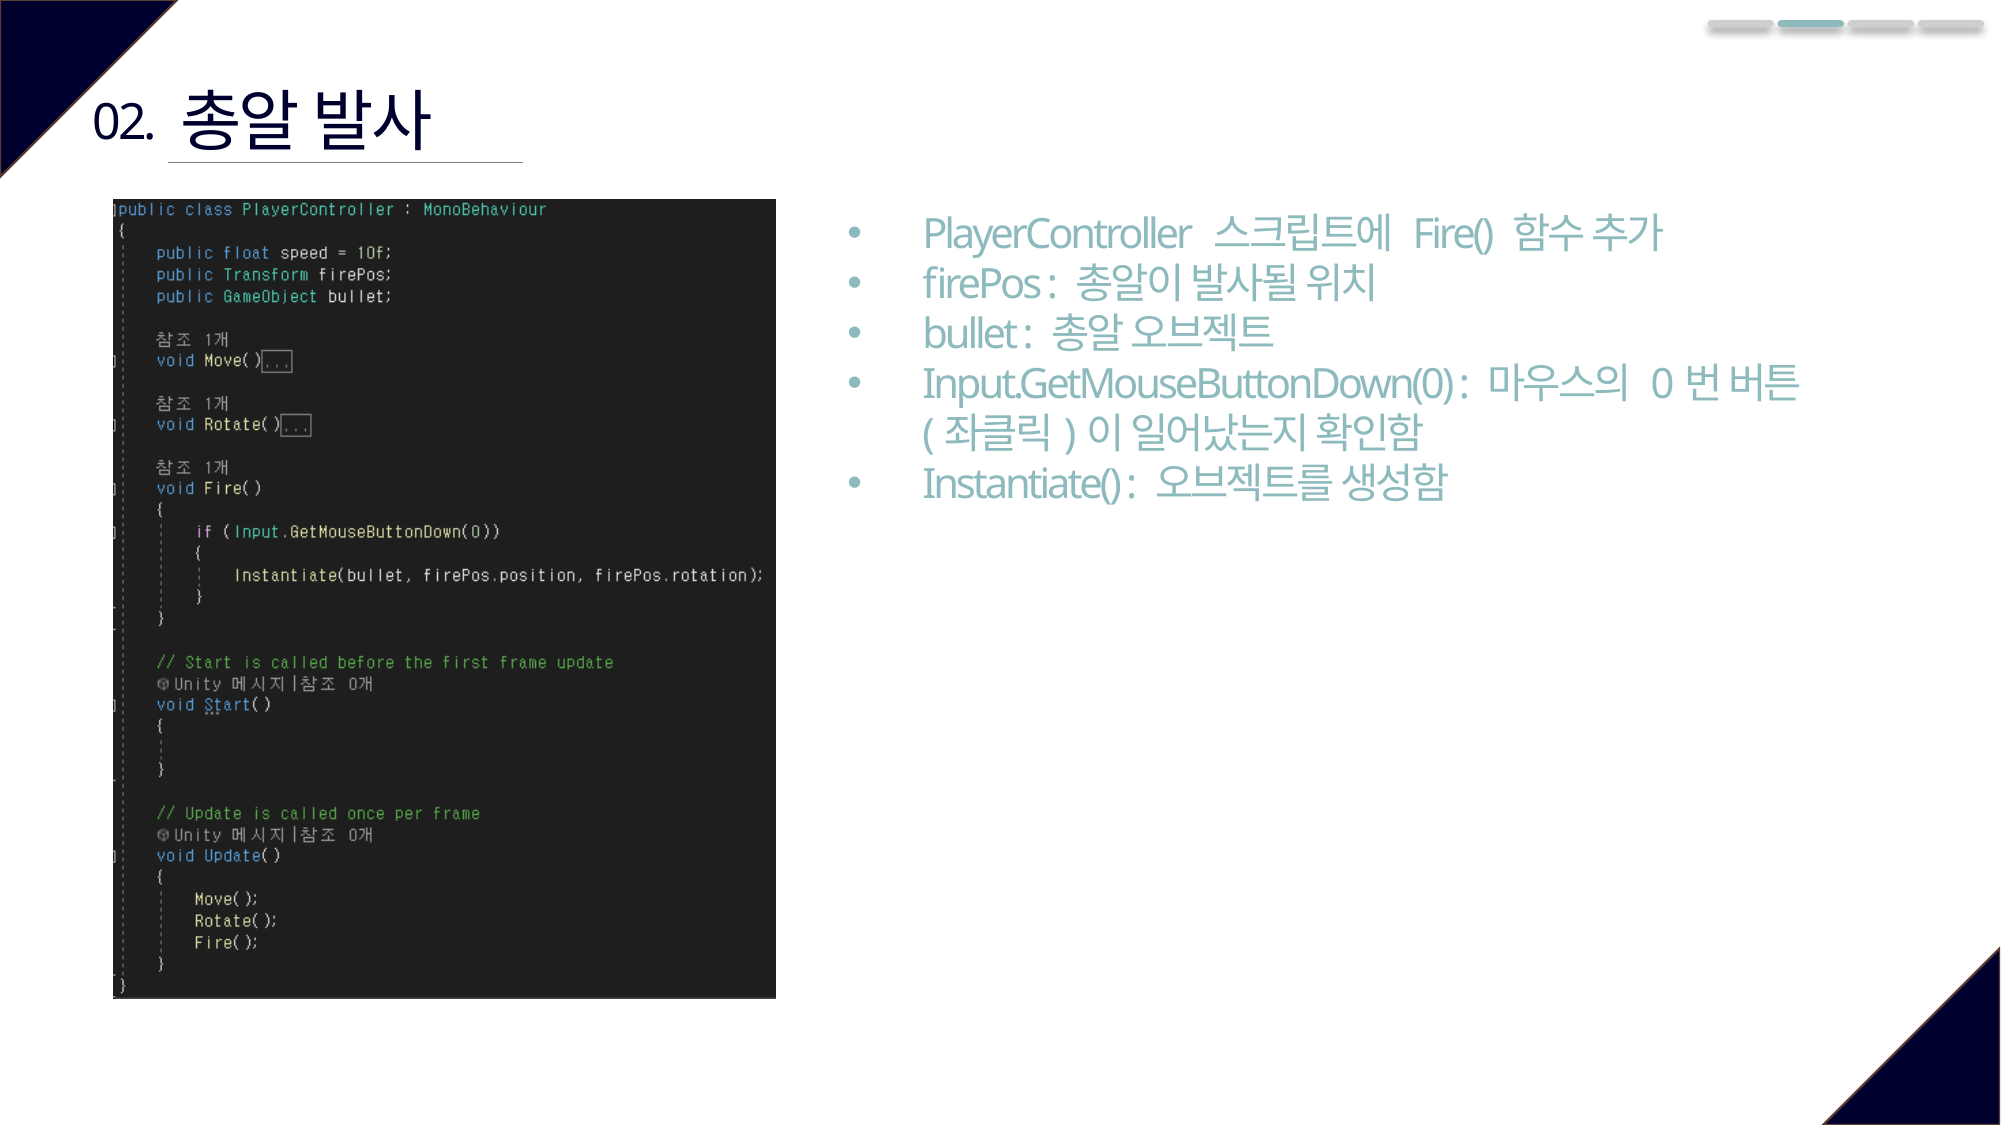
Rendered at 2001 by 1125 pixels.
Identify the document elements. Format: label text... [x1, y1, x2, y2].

picture [113, 199, 776, 1000]
text_box PlayerController 스크립트에 Fire() 함수 추가 firePos : 총알이 발사될 위치 bullet : 총알 오브젝트 Input.GetMouseButtonDown(0) : 마우스의 0번 버튼(좌클릭)이 일어났는지 확인함 Instantiate() : 오브젝트를 생성함 [832, 199, 1881, 515]
text_box 02. [78, 81, 172, 157]
text_box 총알 발사 [165, 71, 448, 167]
